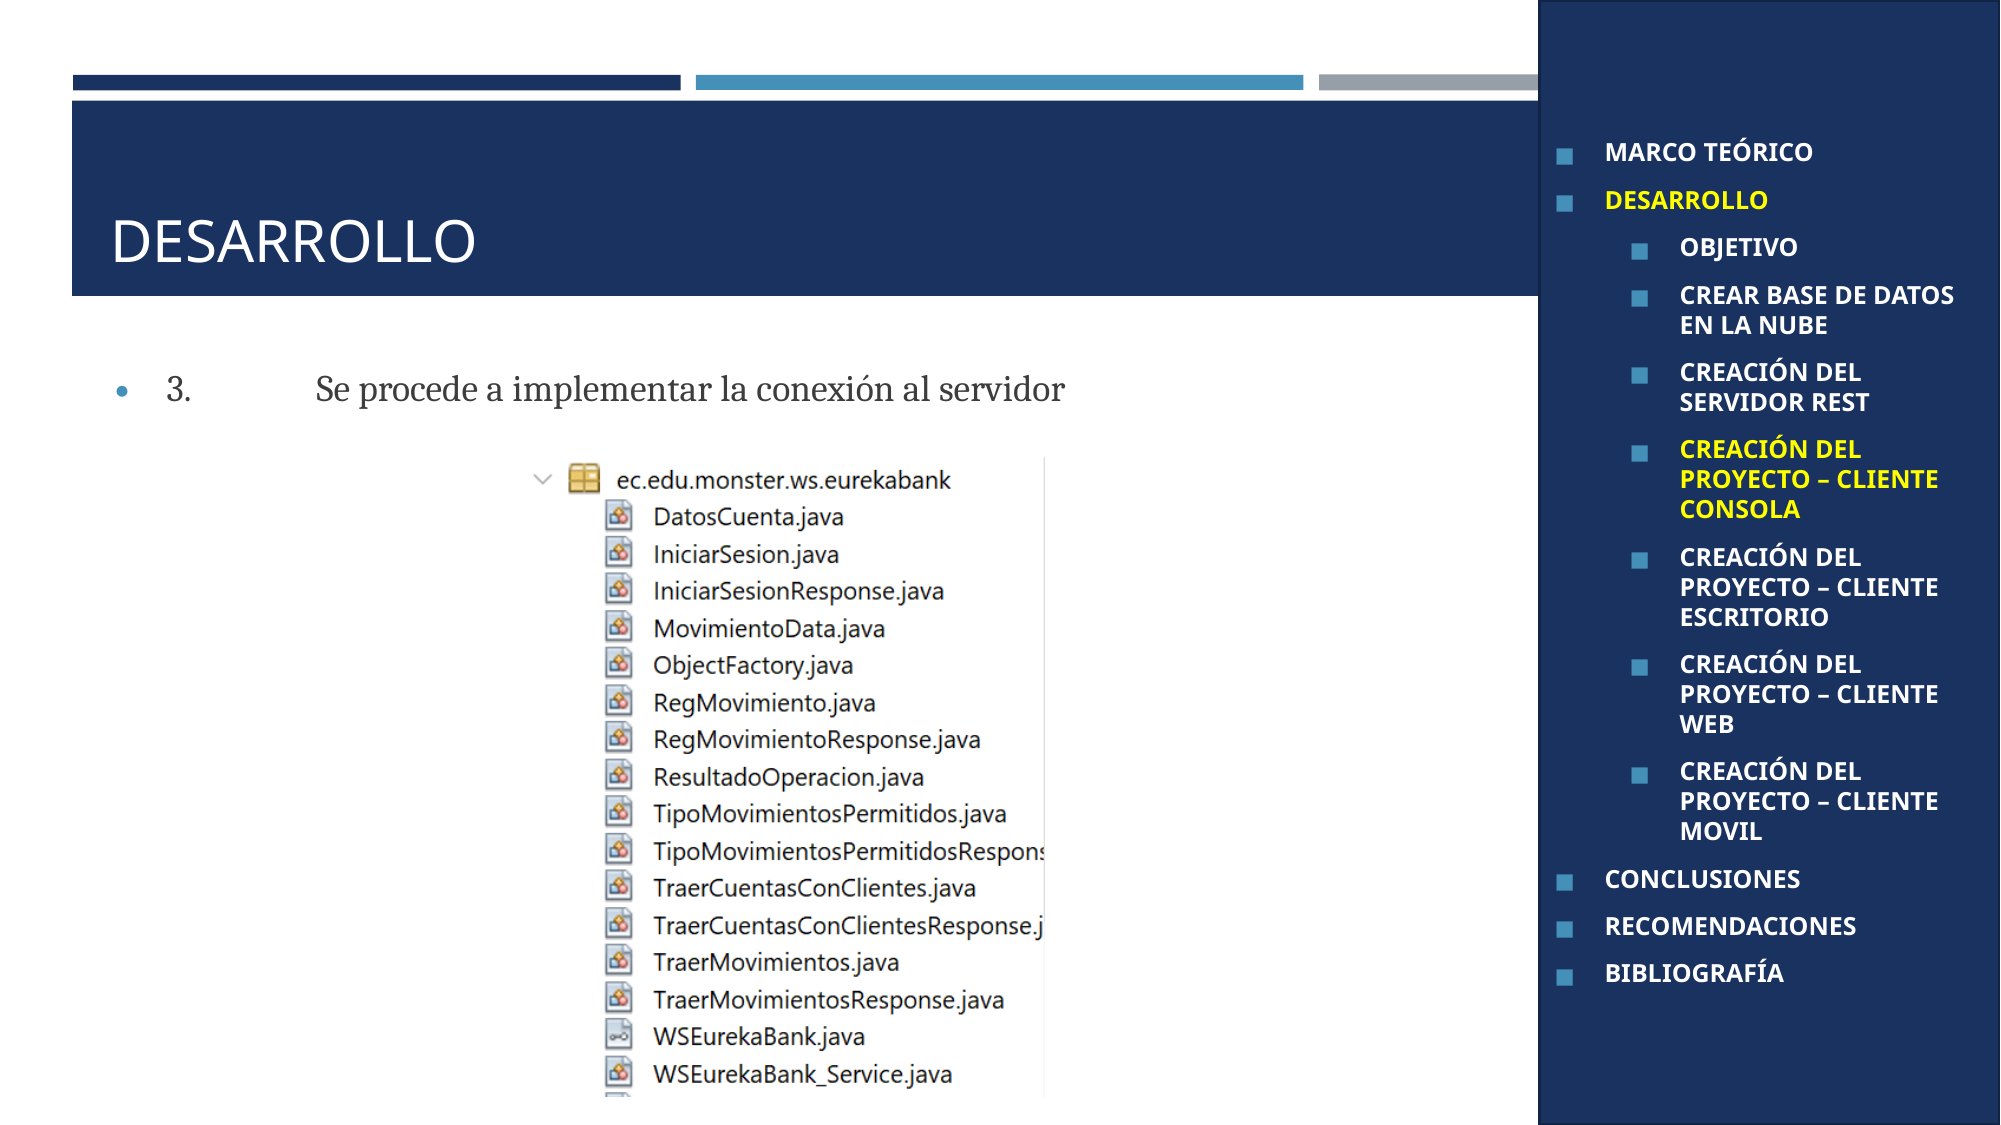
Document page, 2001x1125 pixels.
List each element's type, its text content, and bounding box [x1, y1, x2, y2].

list 3. Se procede a implementar la conexión al servidor [95, 312, 1505, 458]
picture [501, 456, 1045, 1098]
title DESARROLLO [95, 115, 1539, 282]
text_box MARCO TEÓRICO DESARROLLO OBJETIVO CREAR BASE DE DATOS EN LA NUBE CREACIÓN DEL SERVIDOR REST CREACIÓN DEL PROYECTO – CLIENTE CONSOLA CREACIÓN DEL PROYECTO – CLIENTE ESCRITORIO CREACIÓN DEL PROYECTO – CLIENTE WEB CREACIÓN DEL PROYECTO – CLIENTE MOVIL CONCLUSIONES RECOMENDACIONES BIBLIOGRAFÍA [1539, 0, 2000, 1125]
